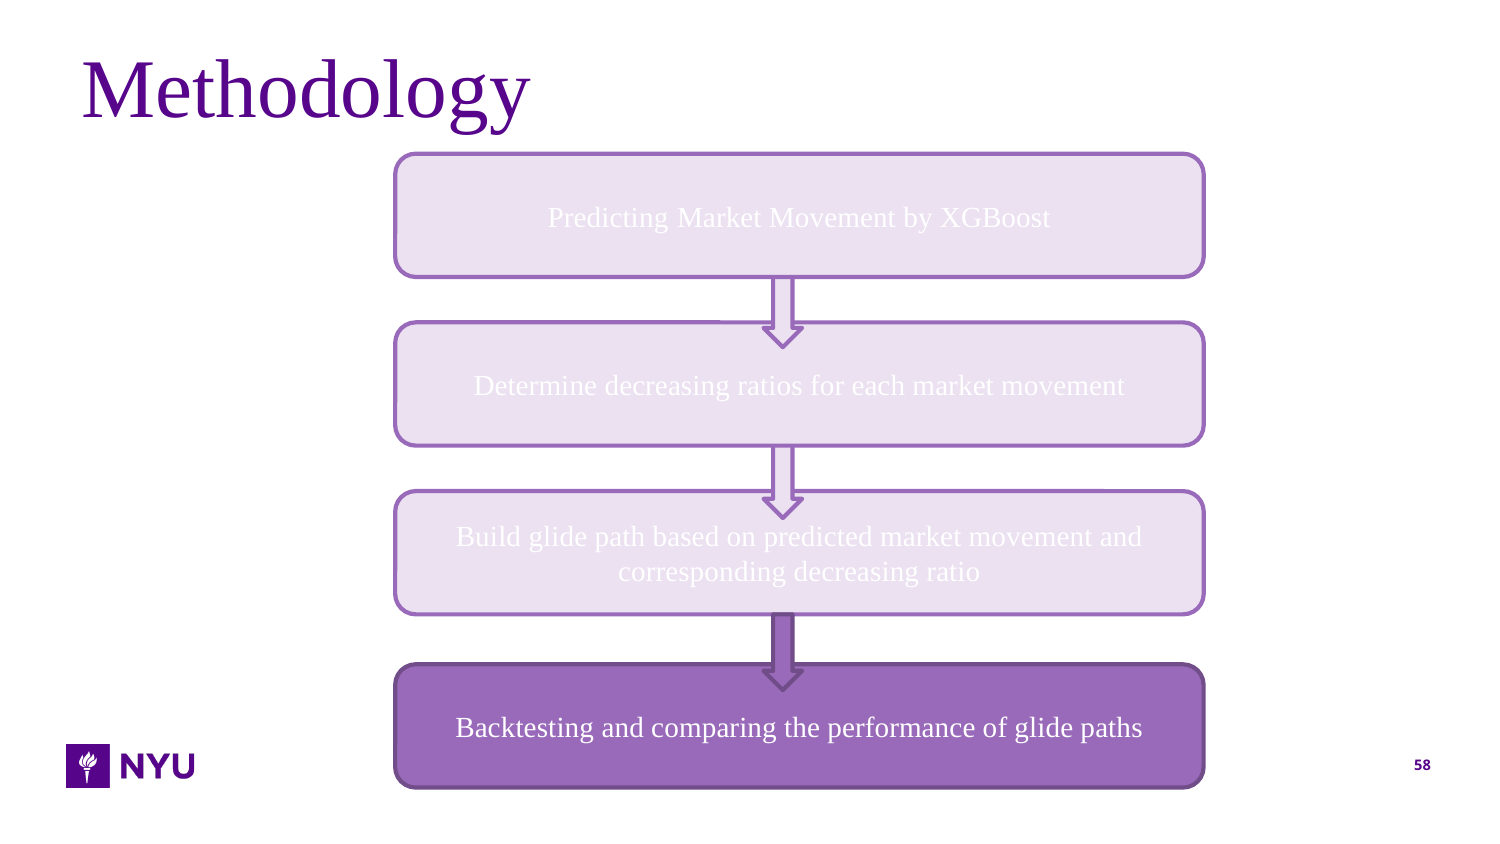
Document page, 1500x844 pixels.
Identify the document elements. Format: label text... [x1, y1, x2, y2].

text_box Backtesting and comparing the performance of glide paths [393, 662, 1206, 790]
text_box Determine decreasing ratios for each market movement [393, 320, 1206, 448]
text_box [761, 612, 805, 693]
text_box [761, 448, 805, 521]
text_box [761, 280, 805, 350]
title Methodology [66, 34, 1291, 161]
picture [66, 744, 195, 788]
text_box Build glide path based on predicted market movement and corresponding decreasing ratio [393, 488, 1206, 617]
text_box Predicting Market Movement by XGBoost [393, 151, 1206, 280]
